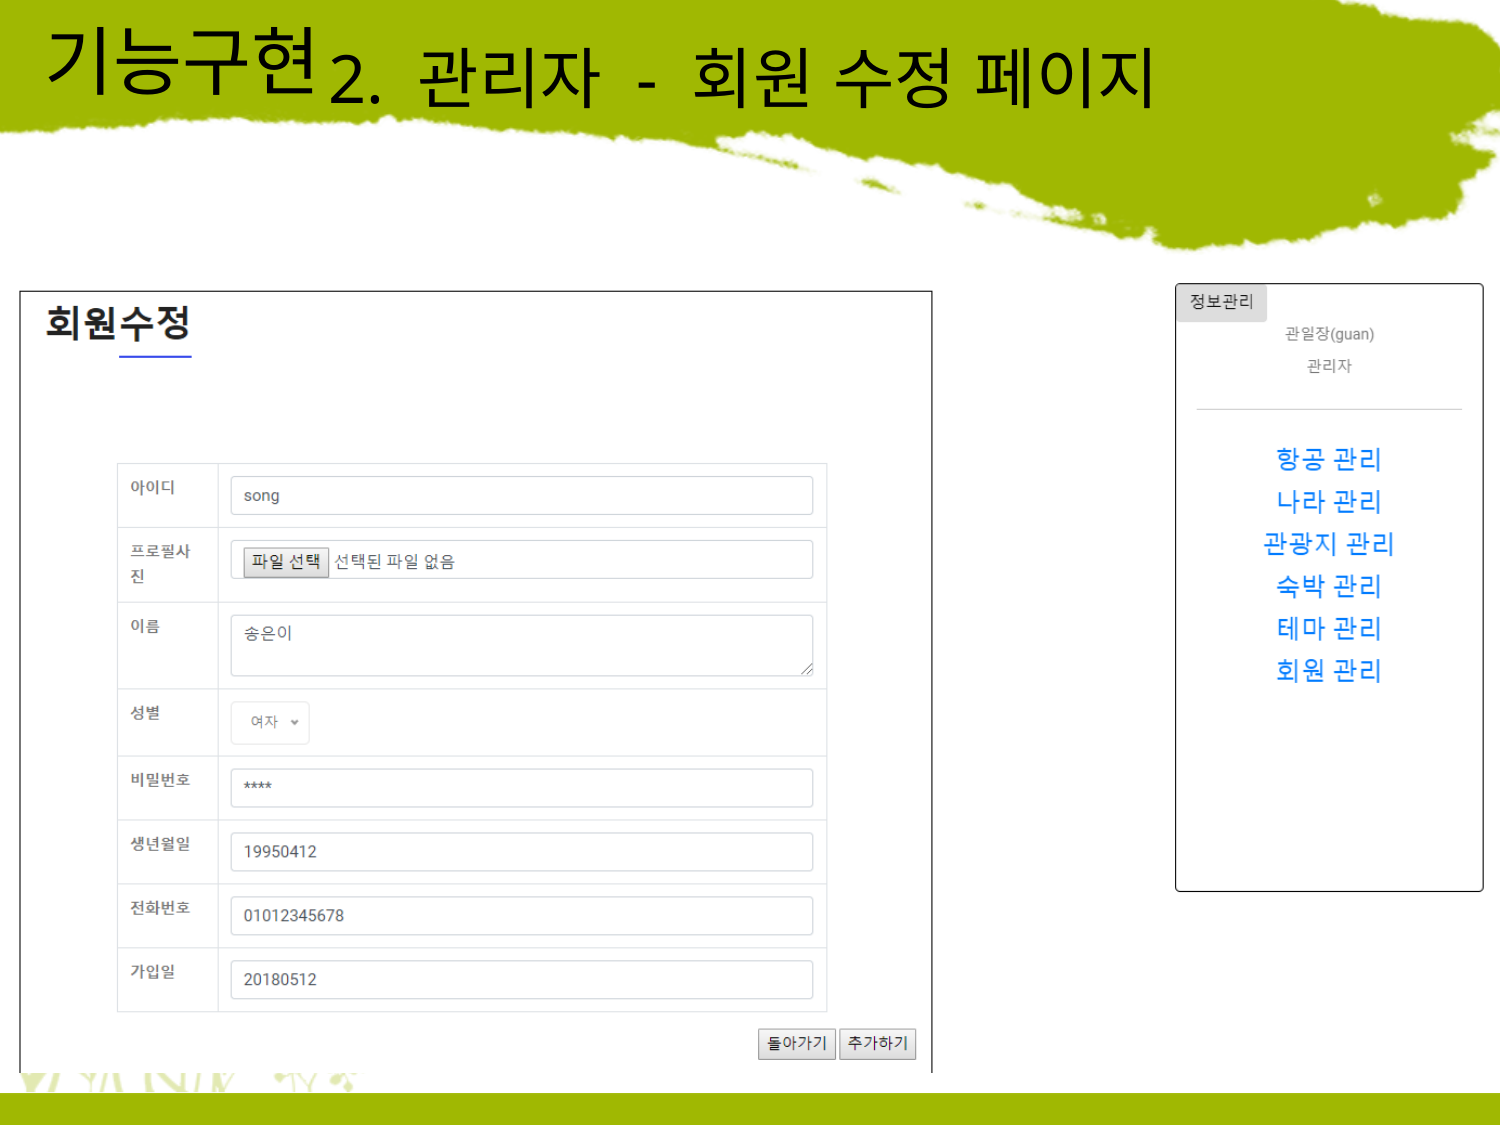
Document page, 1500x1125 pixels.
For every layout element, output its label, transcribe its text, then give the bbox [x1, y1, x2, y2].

text_box 2. 관리자 - 회원 수정 페이지 [313, 29, 1175, 125]
title 기능구현 [29, 1, 1380, 118]
picture [0, 0, 1500, 1125]
